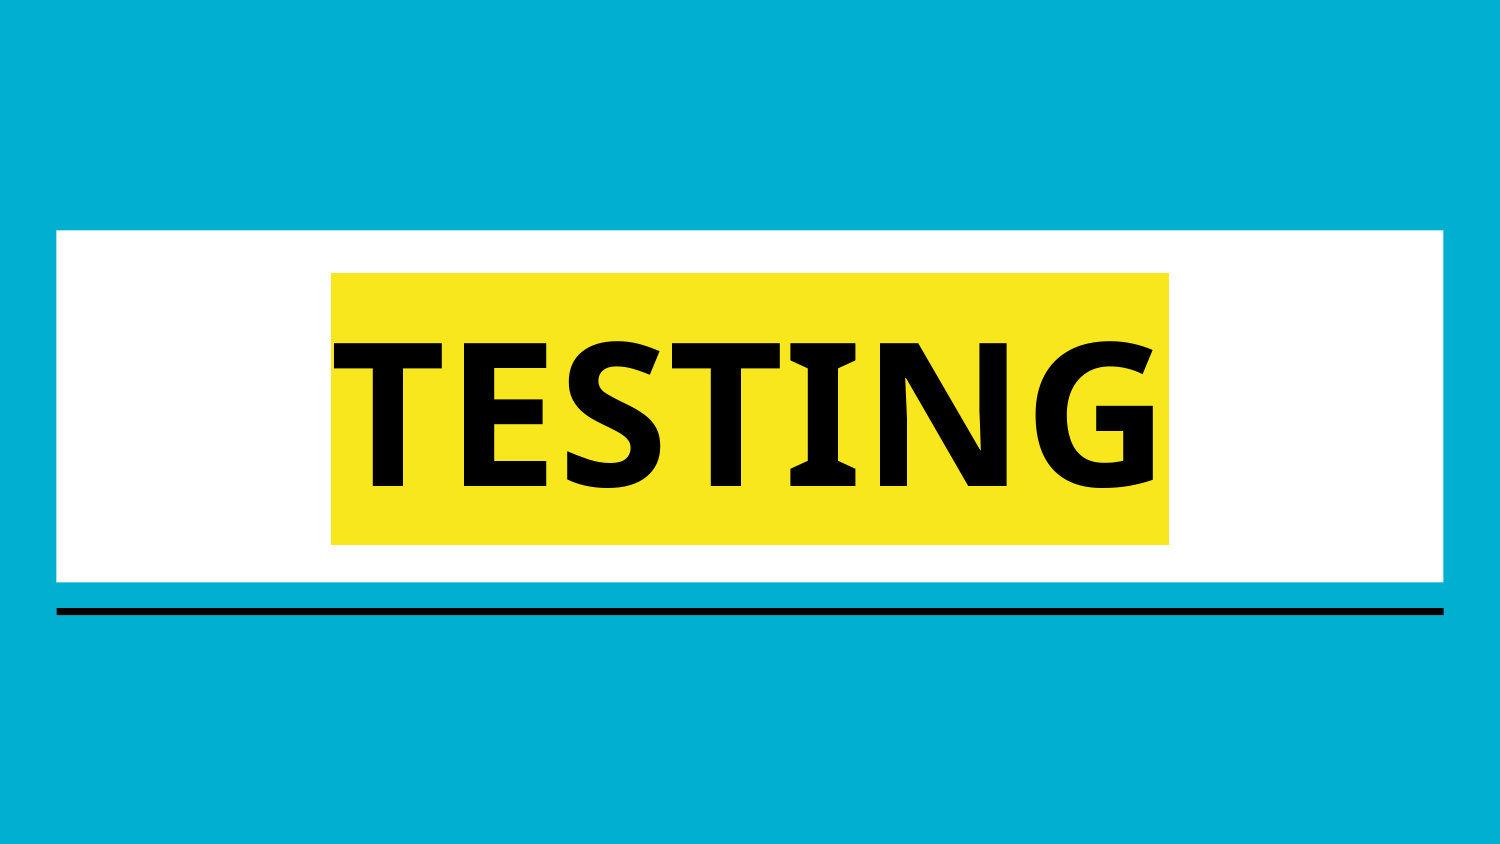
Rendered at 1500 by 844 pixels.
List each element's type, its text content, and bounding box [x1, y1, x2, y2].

title TESTING [56, 230, 1444, 583]
